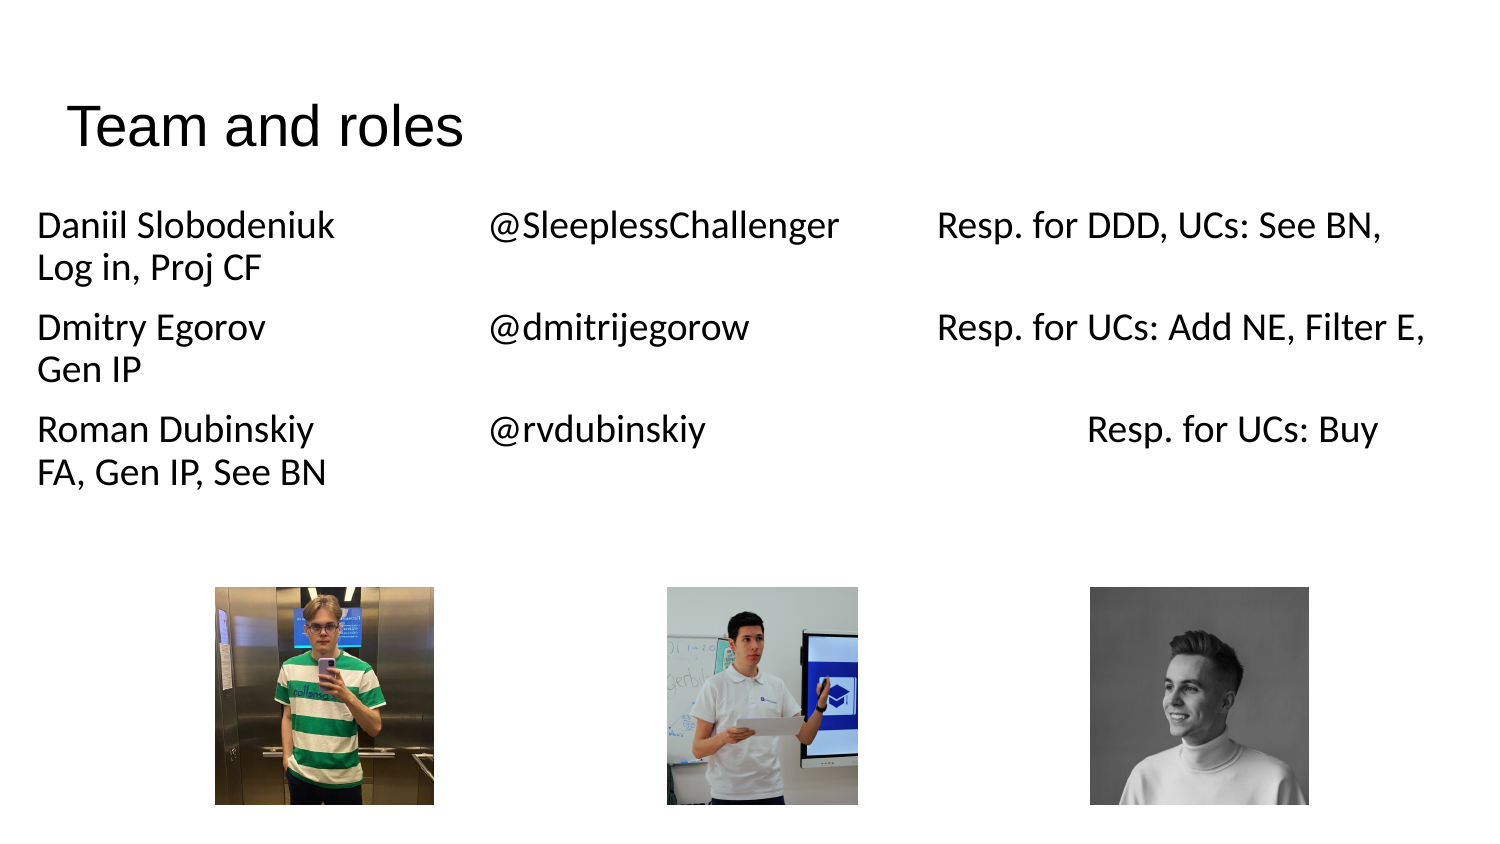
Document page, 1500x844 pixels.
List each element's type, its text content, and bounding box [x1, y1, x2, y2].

picture [666, 587, 858, 806]
title Team and roles [51, 72, 1449, 167]
picture [215, 587, 434, 806]
list Daniil Slobodeniuk @SleeplessChallenger Resp. for DDD, UCs: See BN, Log in, Proj CF Dmitry Egorov @dmitrijegorow Resp. for UCs: Add NE, Filter E, Gen IP Roman Dubinskiy @rvdubinskiy Resp. for UCs: Buy FA, Gen IP, See BN [22, 189, 1449, 750]
picture [1090, 587, 1309, 806]
